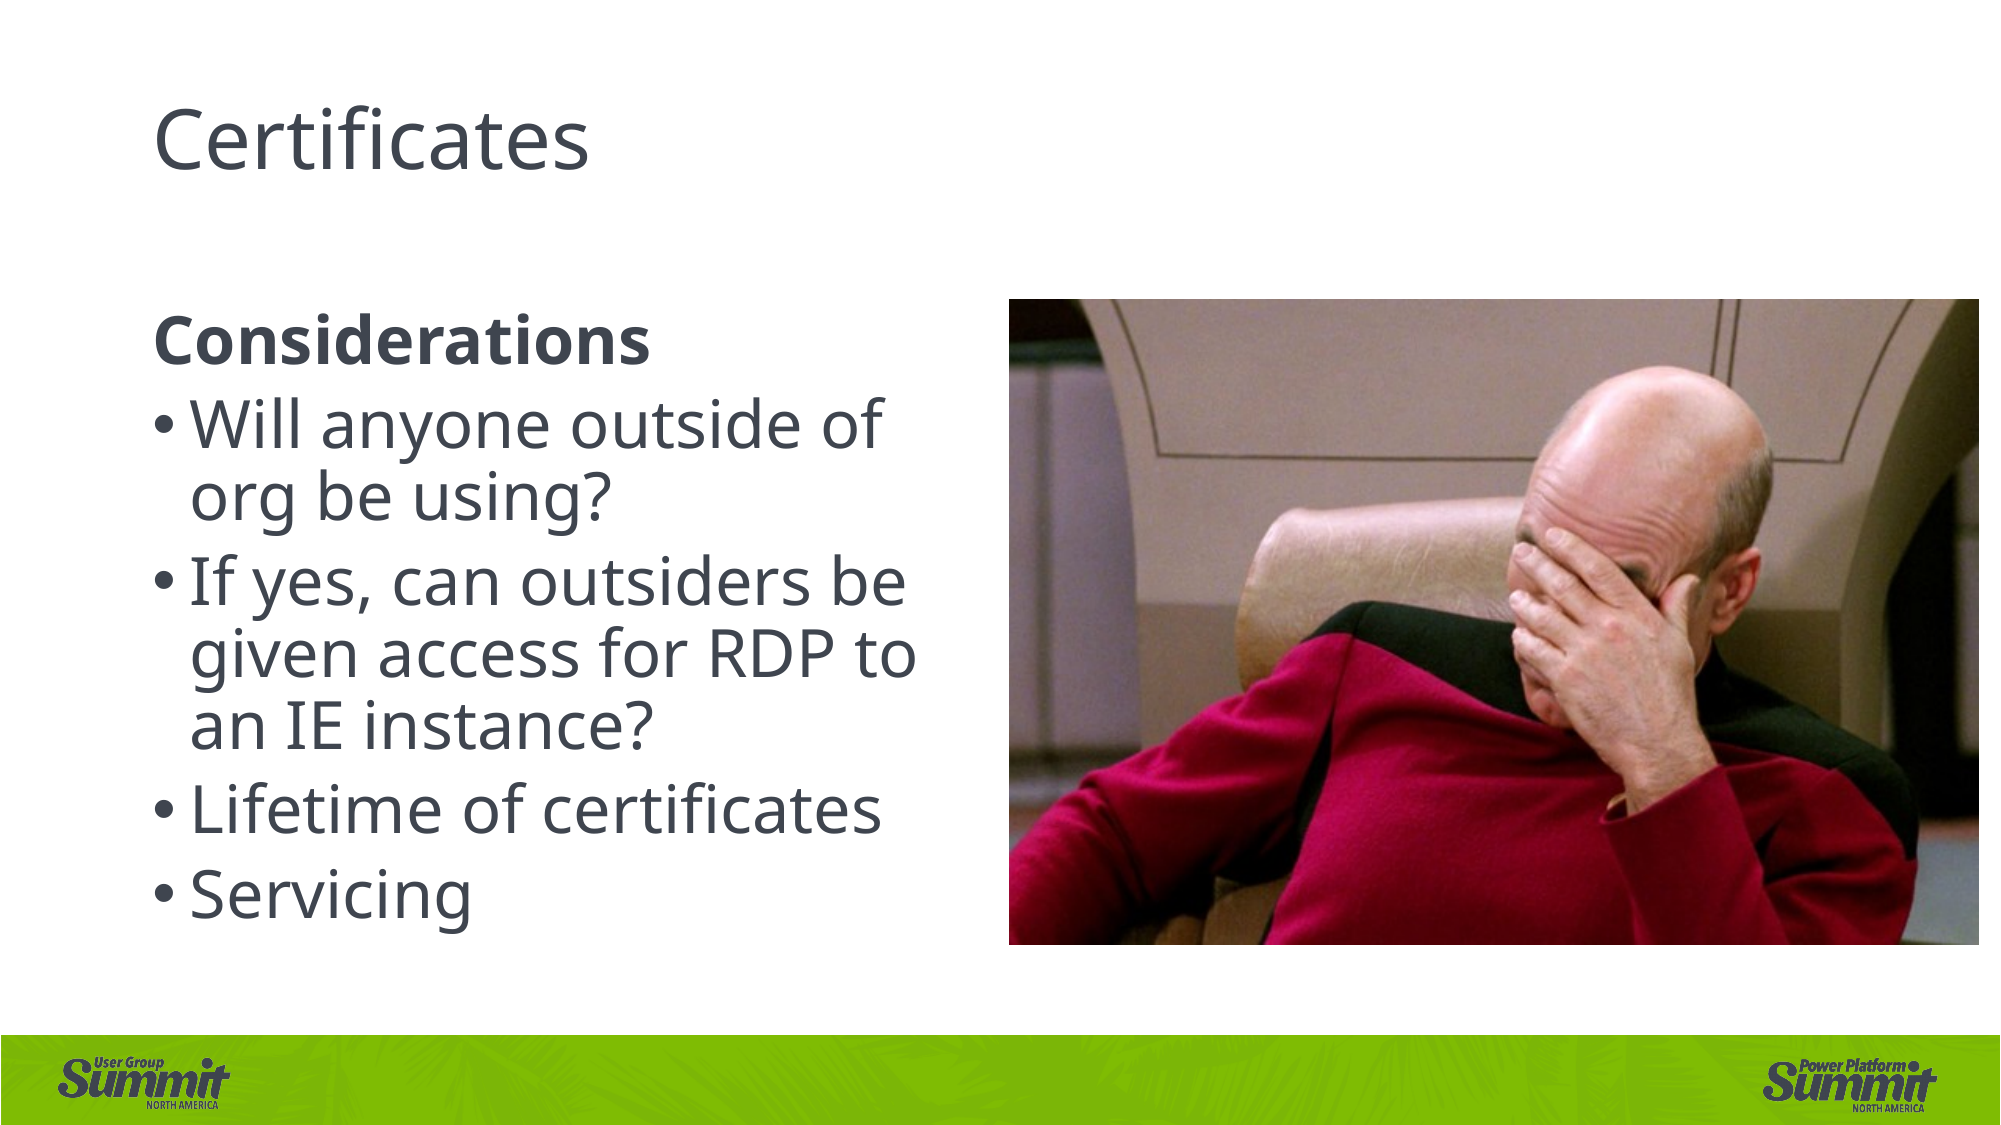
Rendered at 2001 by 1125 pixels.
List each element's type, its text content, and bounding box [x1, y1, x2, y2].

picture [0, 1023, 2000, 1125]
list Considerations Will anyone outside of org be using? If yes, can outsiders be given access for RDP to an IE instance? Lifetime of certificates Servicing [137, 299, 988, 1014]
picture [1009, 299, 1979, 945]
title Certificates [137, 59, 1863, 225]
